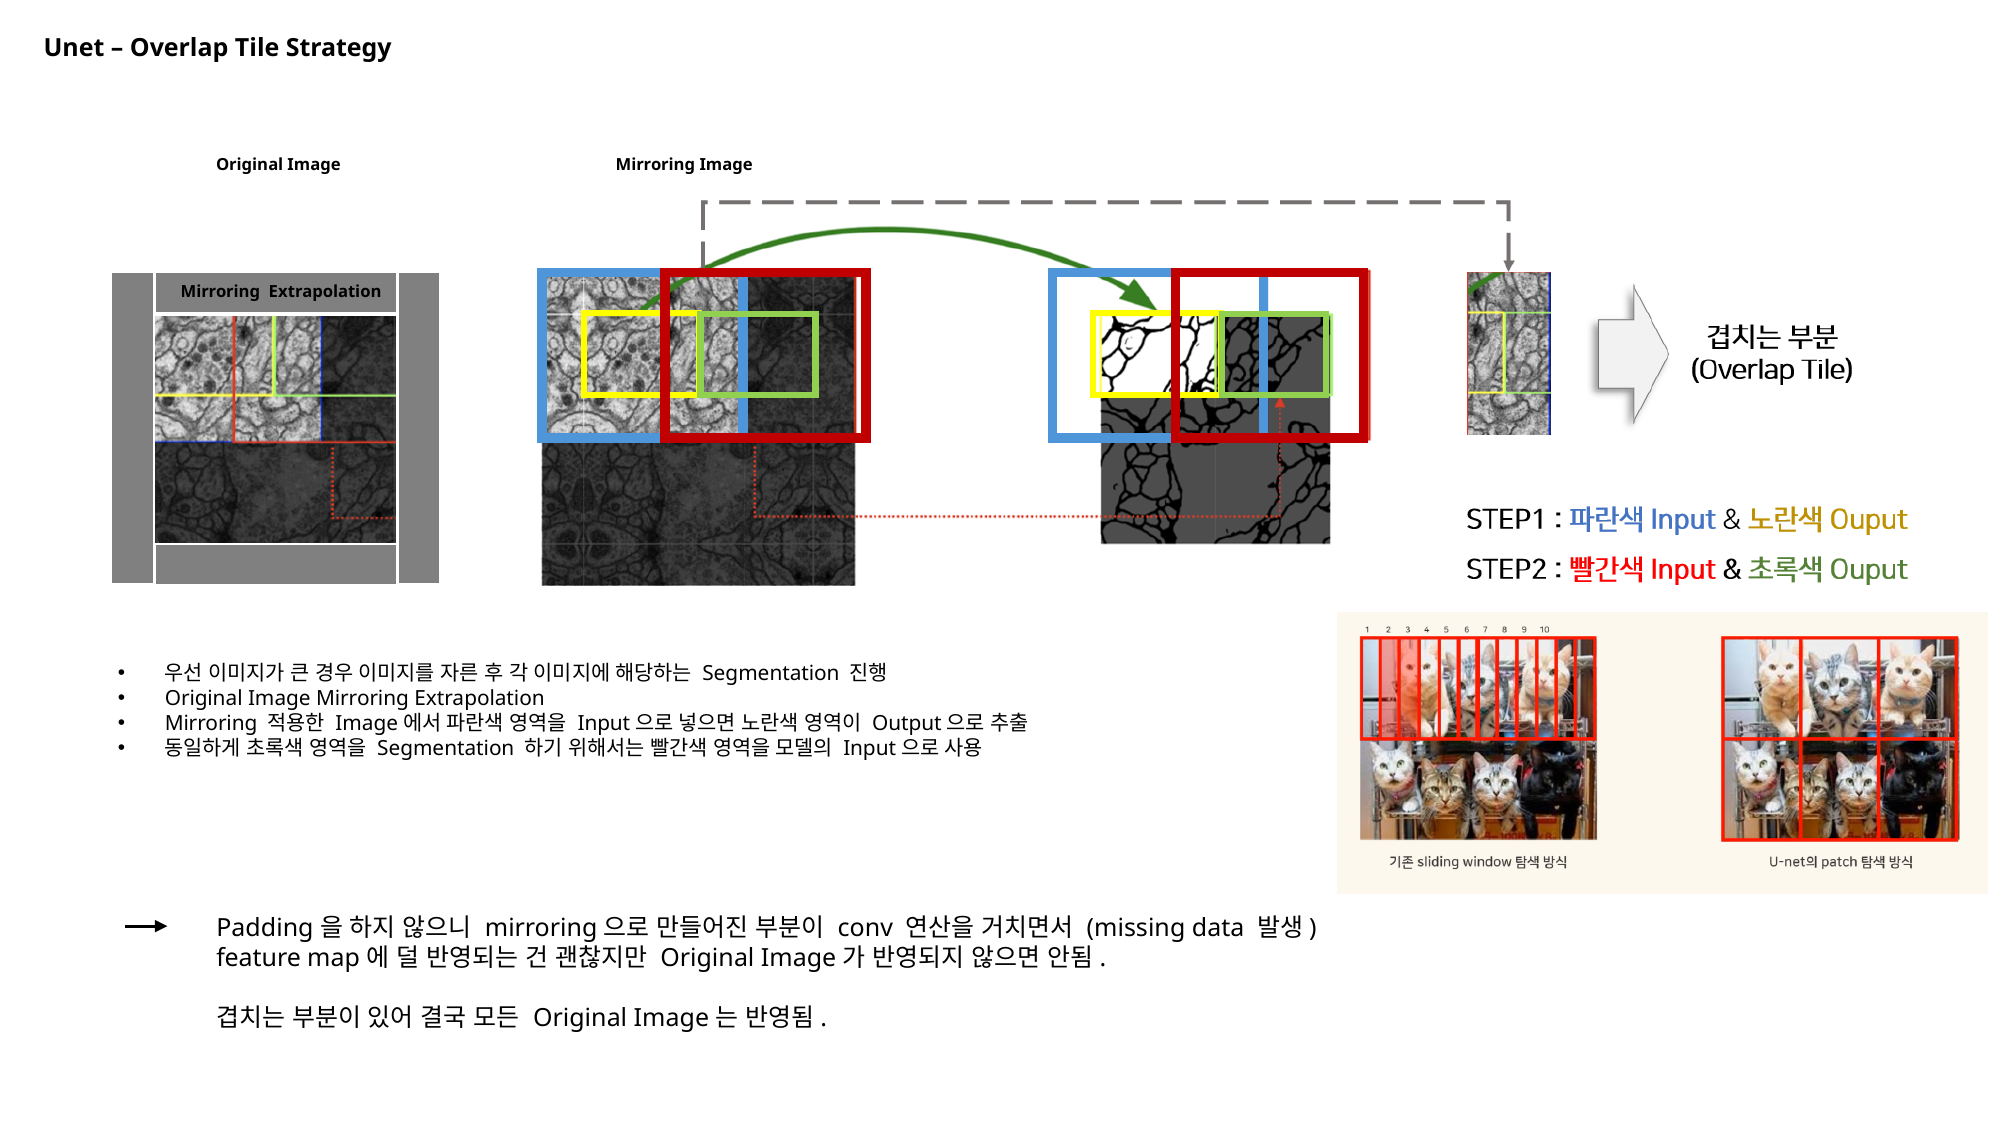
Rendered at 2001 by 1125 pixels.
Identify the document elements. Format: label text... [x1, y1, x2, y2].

text_box 우선 이미지가 큰 경우 이미지를 자른 후 각 이미지에 해당하는 Segmentation 진행 Original Image Mirroring Extrapolation Mirroring 적용한 Image에서 파란색 영역을 Input으로 넣으면 노란색 영역이 Output으로 추출 동일하게 초록색 영역을 Segmentation 하기 위해서는 빨간색 영역을 모델의 Input으로 사용 [103, 652, 1247, 768]
text_box Mirroring Image [600, 146, 806, 181]
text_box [110, 270, 442, 587]
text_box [155, 145, 397, 543]
picture [1336, 611, 1989, 895]
picture [534, 199, 1926, 603]
text_box Unet – Overlap Tile Strategy [28, 23, 485, 69]
text_box Padding을 하지 않으니 mirroring으로 만들어진 부분이 conv 연산을 거치면서 (missing data 발생) feature map에 덜 반영되는 건 괜찮지만 Original Image가 반영되지 않으면 안됨. 겹치는 부분이 있어 결국 모든 Original Image는 반영됨. [201, 904, 1451, 1039]
